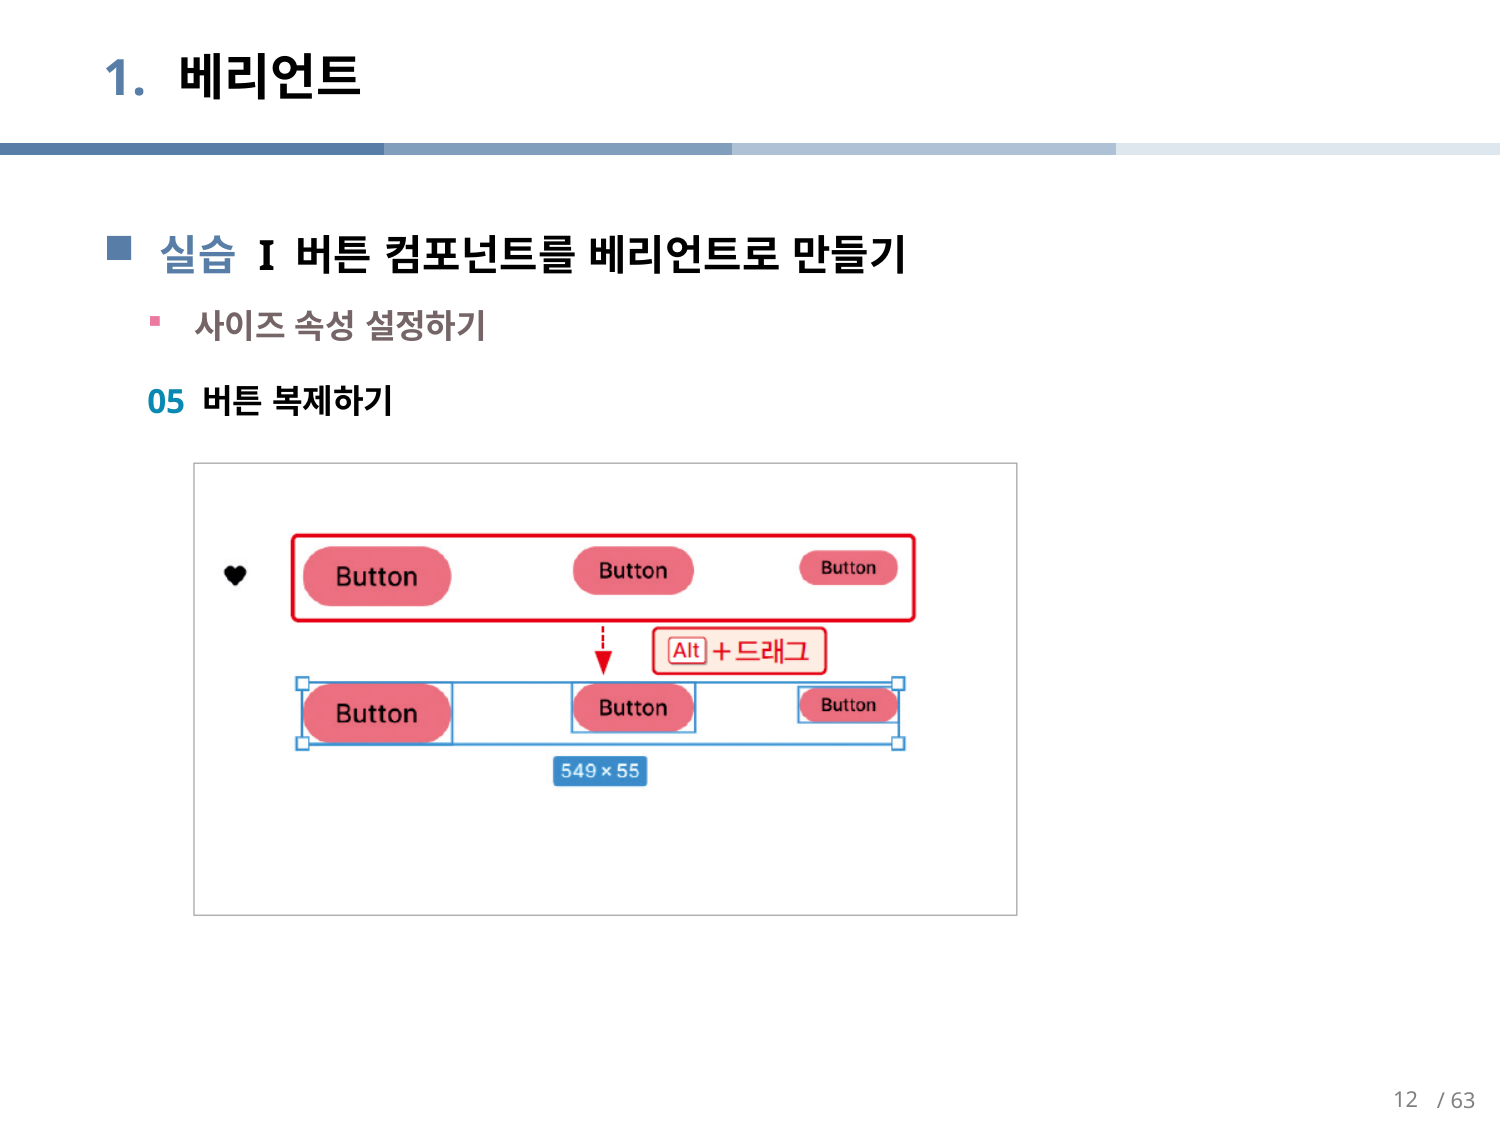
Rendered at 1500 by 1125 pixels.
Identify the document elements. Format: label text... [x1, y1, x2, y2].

title 베리언트 [88, 30, 1211, 121]
picture [170, 444, 1040, 942]
list 실습 I 버튼 컴포넌트를 베리언트로 만들기 사이즈 속성 설정하기 05 버튼 복제하기 [88, 196, 1436, 1083]
